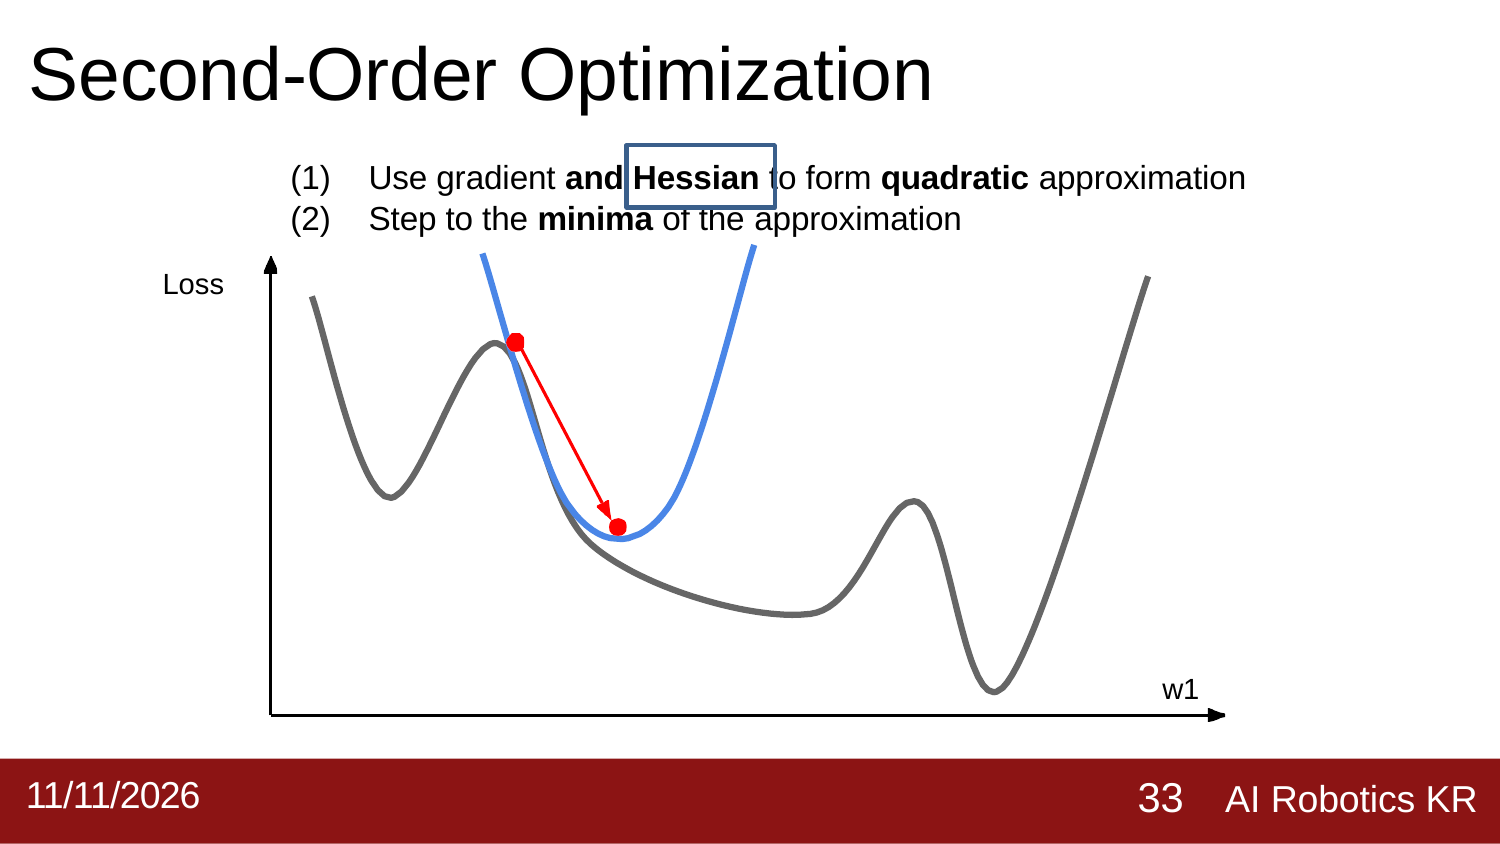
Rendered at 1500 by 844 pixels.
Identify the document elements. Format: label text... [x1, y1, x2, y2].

title Second-Order Optimization [26, 23, 938, 167]
text_box Use gradient and Hessian to form quadratic approximation Step to the minima of the approximation Loss [160, 154, 1257, 301]
text_box [596, 500, 627, 536]
text_box [552, 301, 1140, 693]
text_box [1207, 708, 1226, 722]
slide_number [23, 772, 761, 819]
text_box [313, 301, 506, 498]
text_box [506, 333, 525, 352]
footer AI Robotics KR [1223, 771, 1484, 817]
slide_number 33 [1122, 773, 1189, 824]
text_box w1 [1160, 668, 1202, 706]
text_box [624, 143, 777, 210]
text_box [496, 301, 739, 540]
